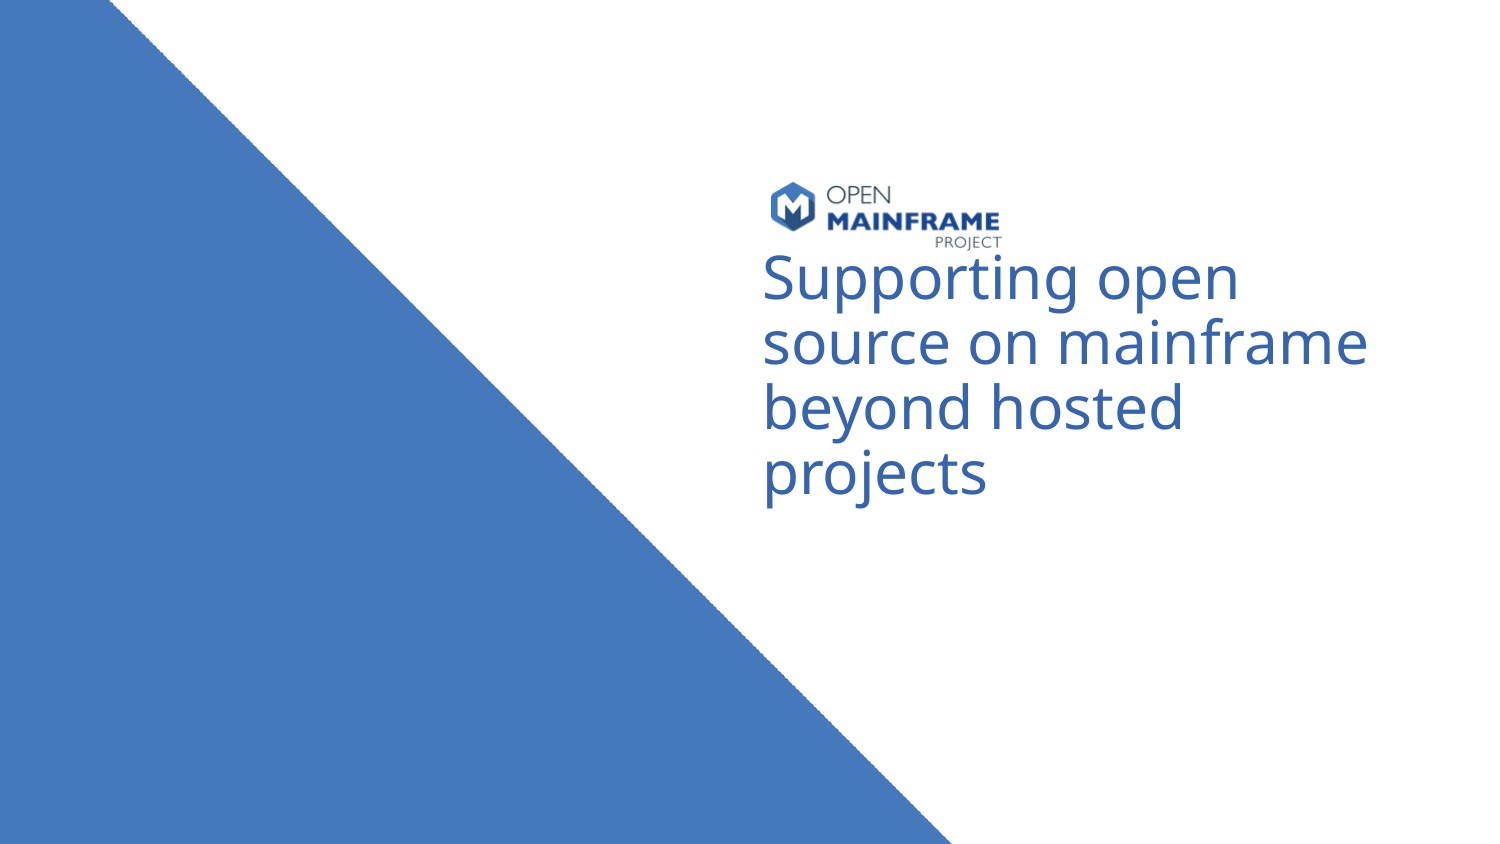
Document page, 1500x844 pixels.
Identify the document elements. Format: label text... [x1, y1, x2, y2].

picture [0, 0, 1342, 844]
title Supporting open source on mainframe beyond hosted projects [747, 269, 1434, 486]
